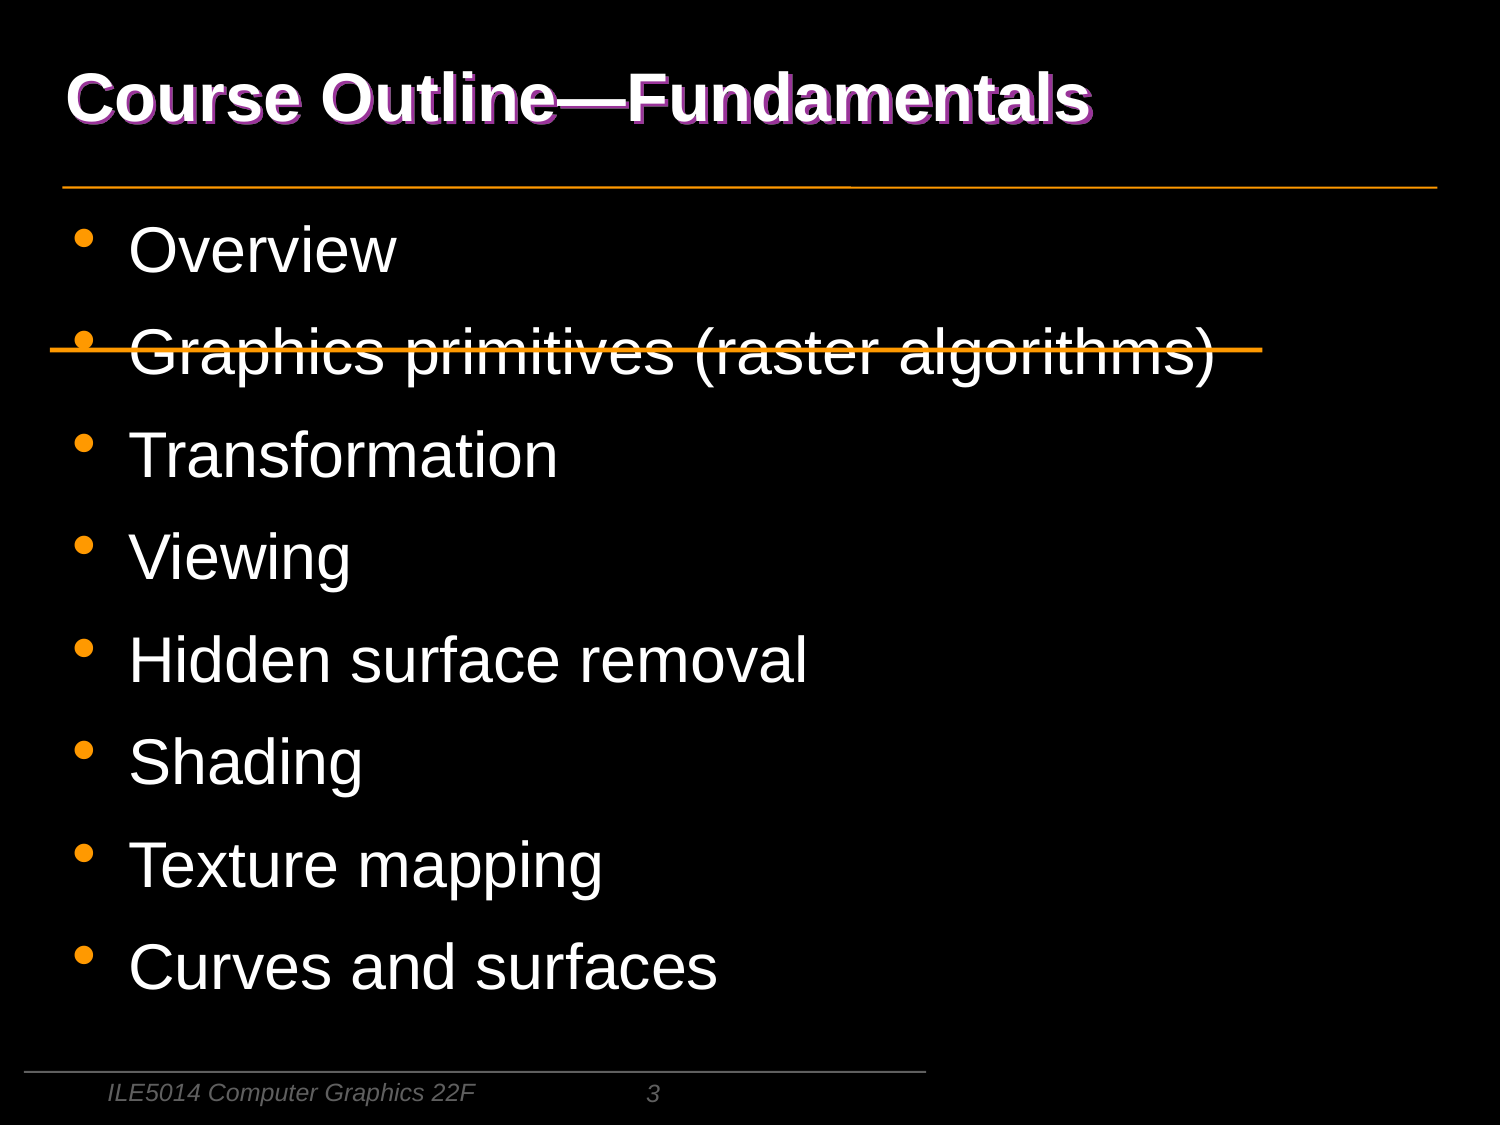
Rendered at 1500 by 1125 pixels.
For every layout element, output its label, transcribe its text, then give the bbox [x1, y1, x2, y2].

slide_number 3 [324, 1074, 675, 1116]
title Course Outline—Fundamentals [50, 0, 1150, 188]
list Overview Graphics primitives (raster algorithms) Transformation Viewing Hidden surface removal Shading Texture mapping Curves and surfaces [57, 200, 1438, 1025]
footer ILE5014 Computer Graphics 22F [92, 1069, 813, 1125]
